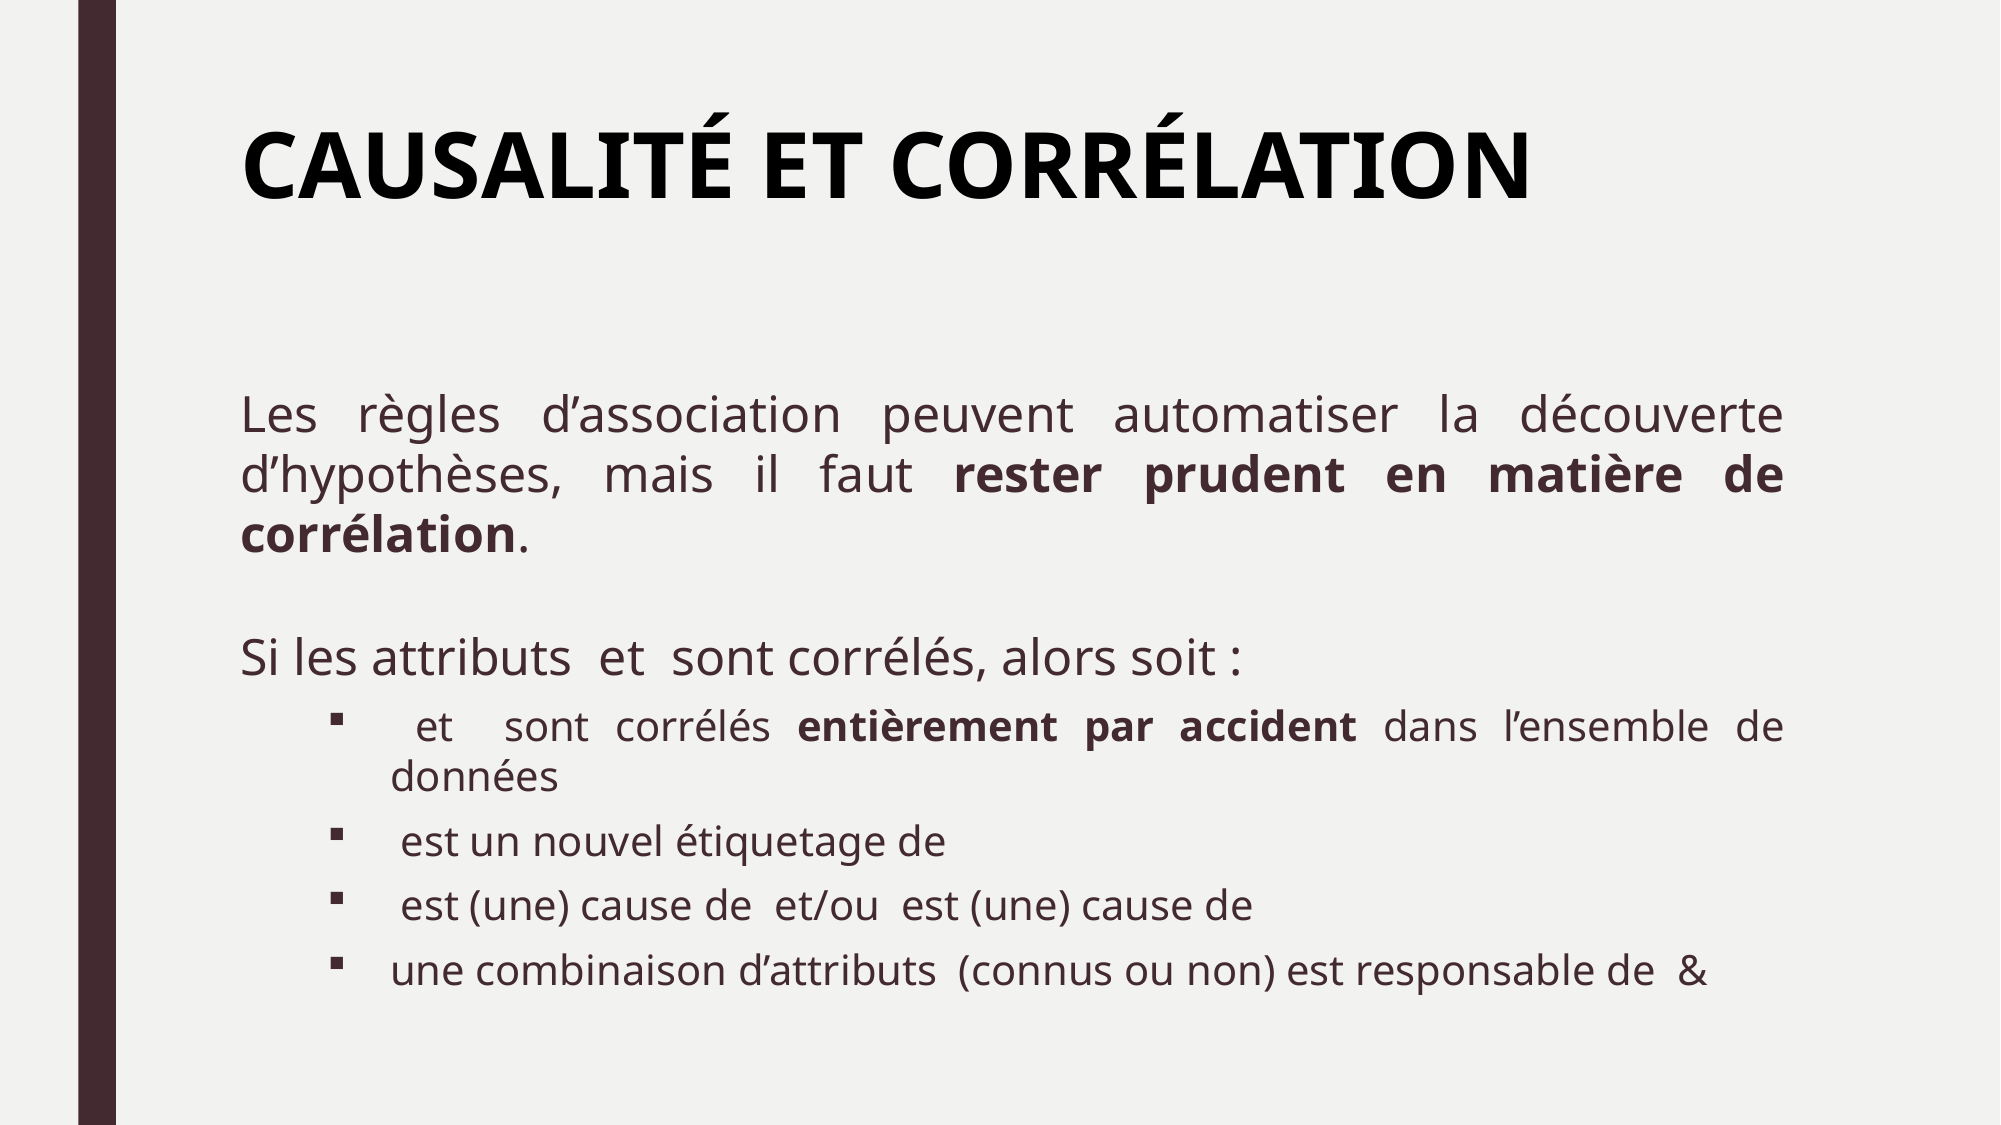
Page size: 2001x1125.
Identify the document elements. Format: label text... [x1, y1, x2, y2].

title Causalité et corrélation [225, 112, 1800, 357]
